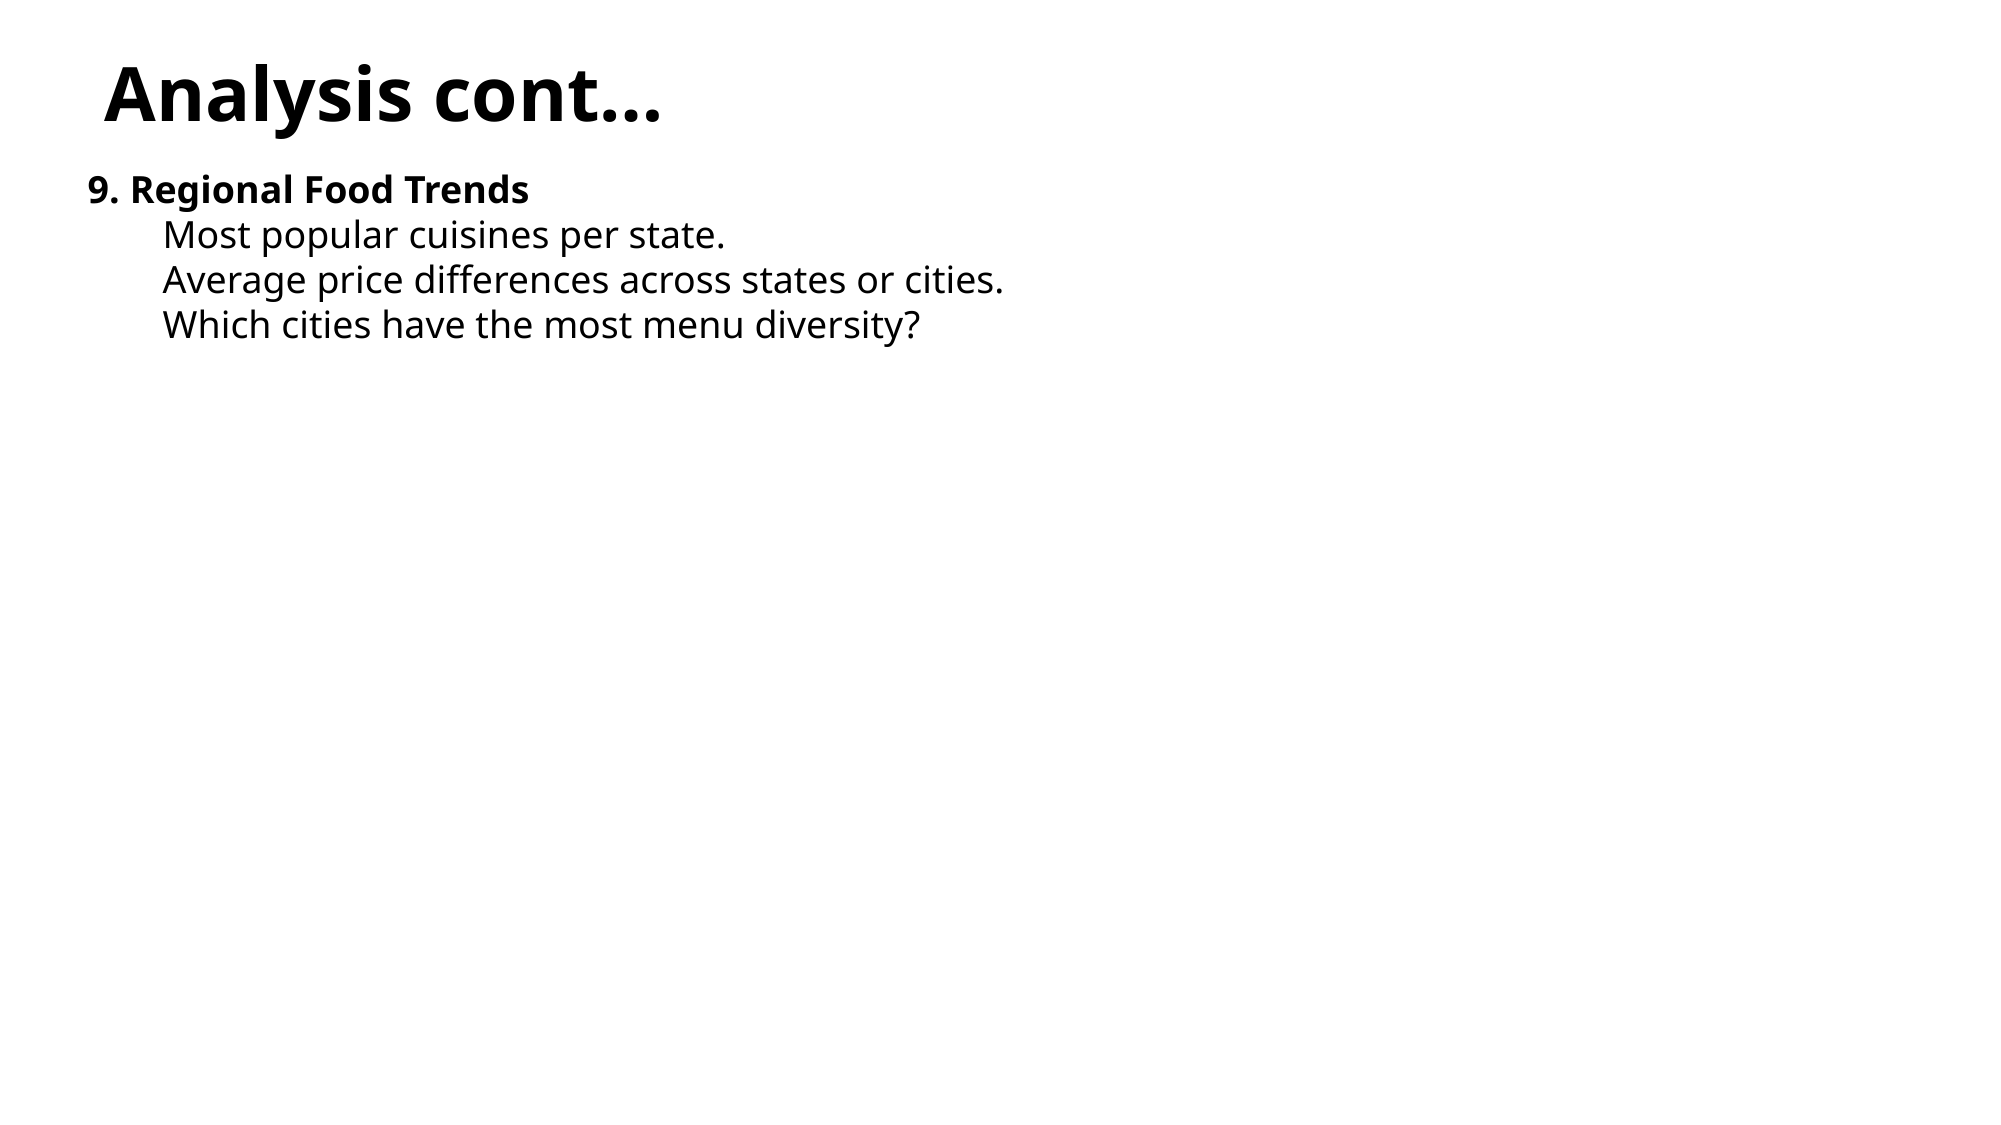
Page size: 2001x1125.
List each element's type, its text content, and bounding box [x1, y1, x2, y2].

text_box 9. Regional Food Trends Most popular cuisines per state. Average price differences across states or cities. Which cities have the most menu diversity? [72, 158, 1689, 444]
title Analysis cont… [89, 48, 1838, 159]
